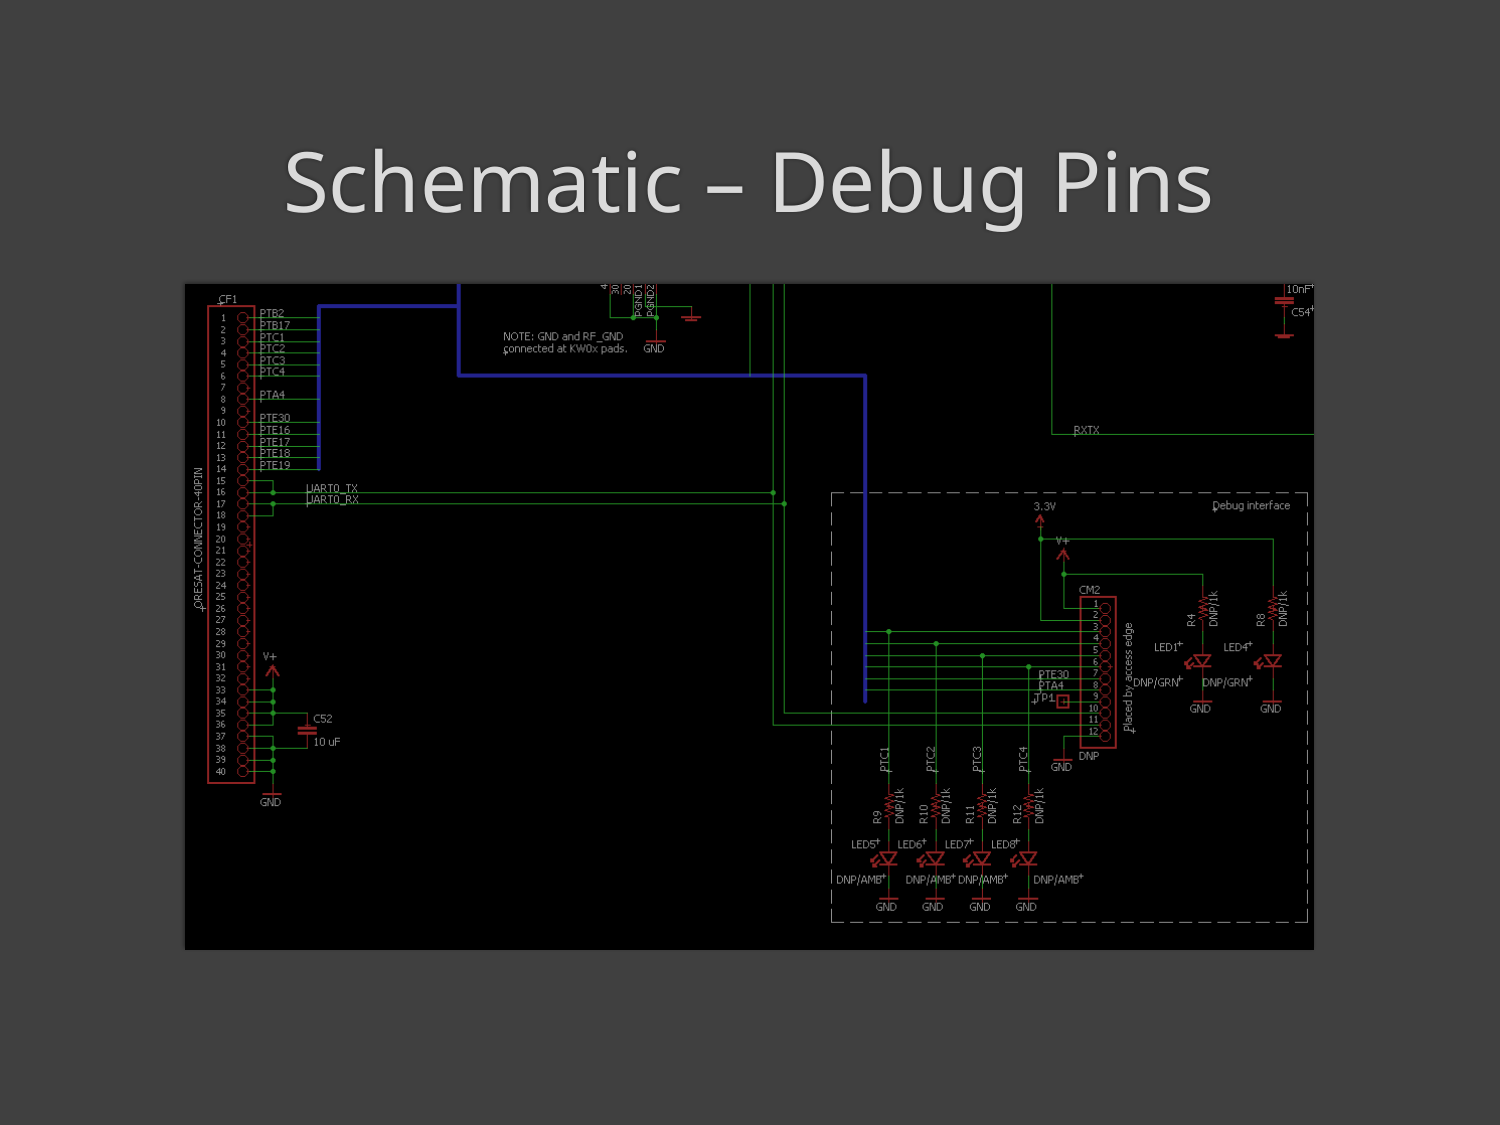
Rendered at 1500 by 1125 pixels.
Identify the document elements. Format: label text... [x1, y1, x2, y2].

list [184, 283, 1314, 951]
title Schematic – Debug Pins [112, 99, 1387, 260]
